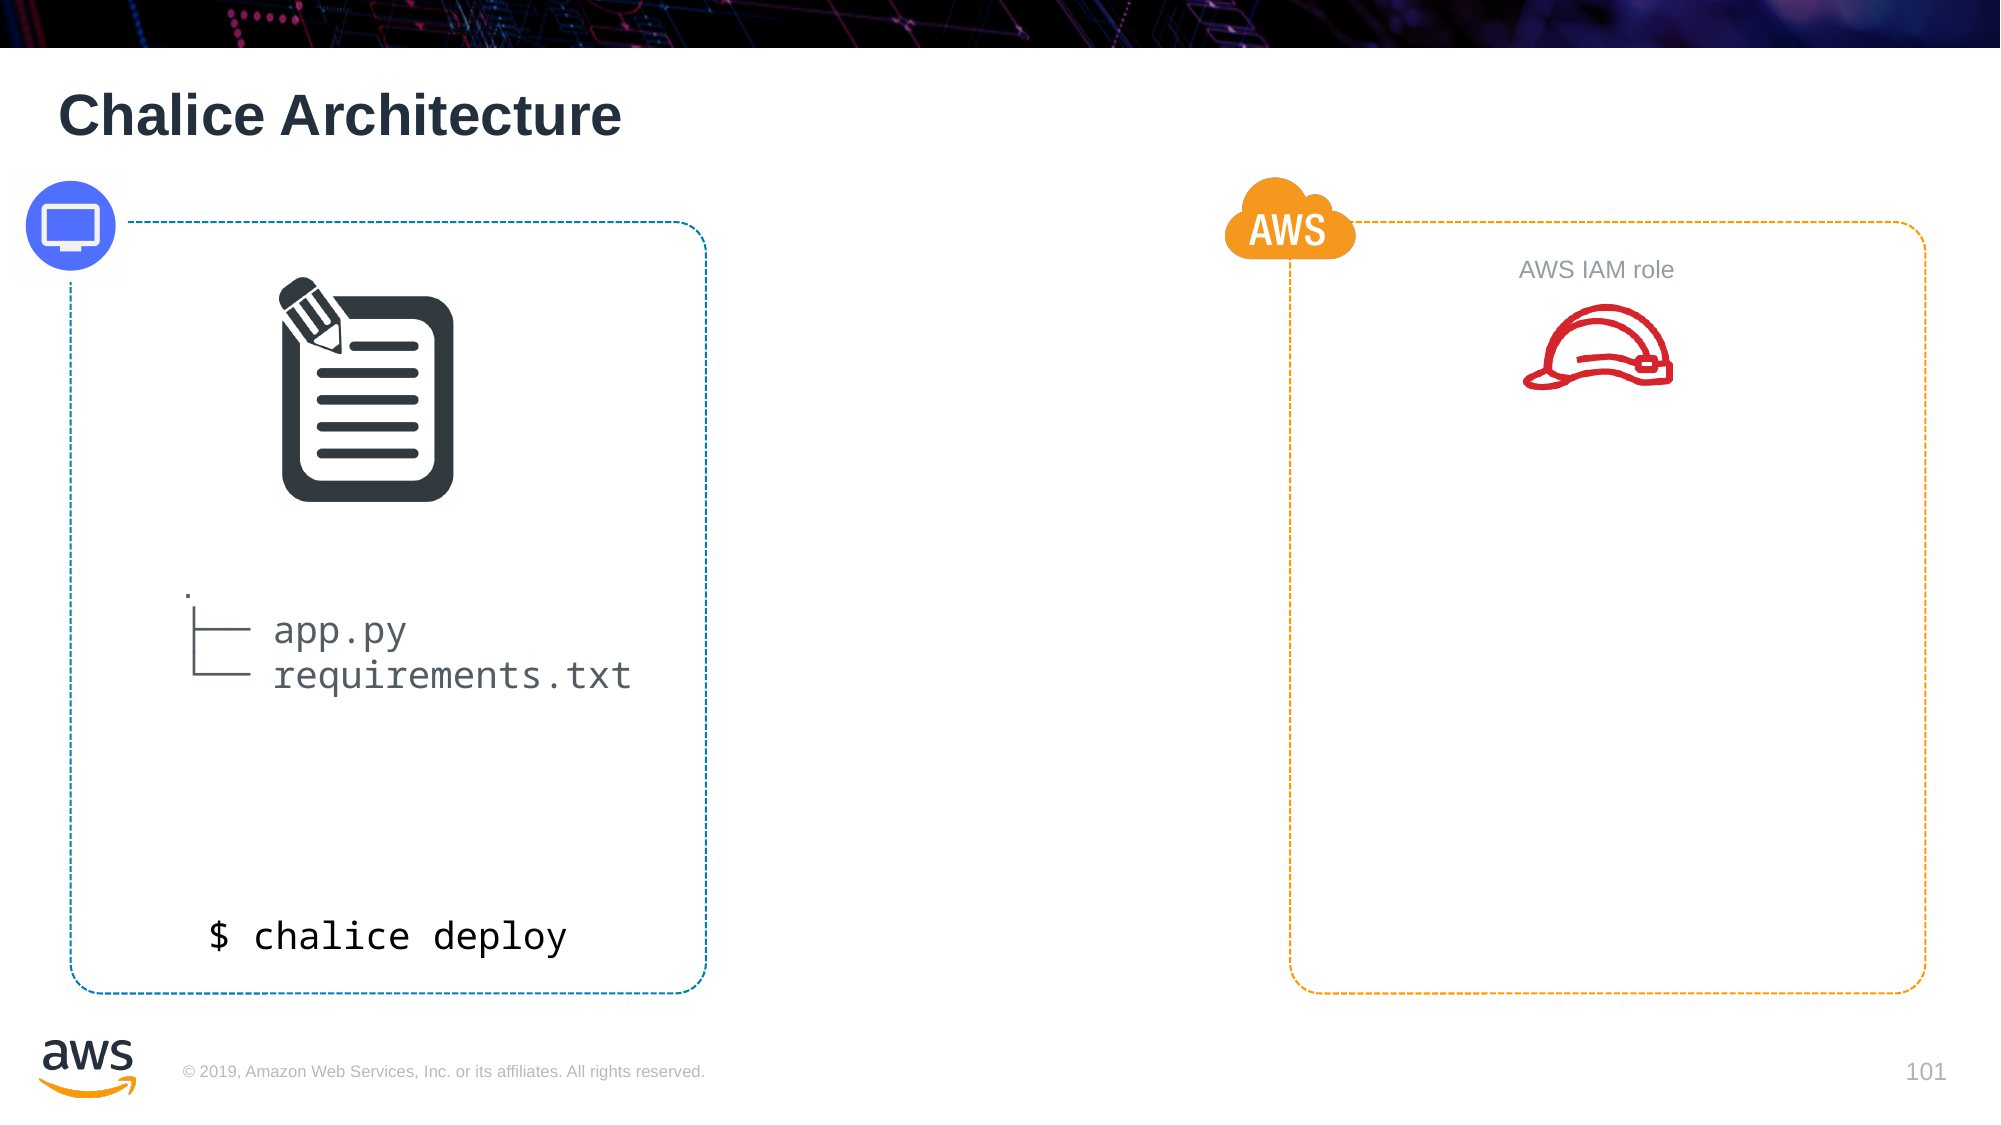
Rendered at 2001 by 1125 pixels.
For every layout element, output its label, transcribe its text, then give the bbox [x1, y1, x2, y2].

title Chalice Architecture [43, 67, 1963, 166]
picture [1211, 172, 1369, 278]
text_box . ├── app.py └── requirements.txt [168, 554, 1169, 704]
picture [1518, 269, 1677, 428]
picture [254, 277, 478, 502]
text_box AWS IAM role [1504, 246, 1691, 292]
text_box $ chalice deploy [193, 904, 583, 965]
picture [0, 0, 2000, 48]
picture [39, 1040, 136, 1098]
text_box [1289, 221, 1927, 995]
text_box [69, 221, 707, 995]
picture [14, 169, 127, 282]
slide_number 101 [1512, 1040, 1963, 1101]
